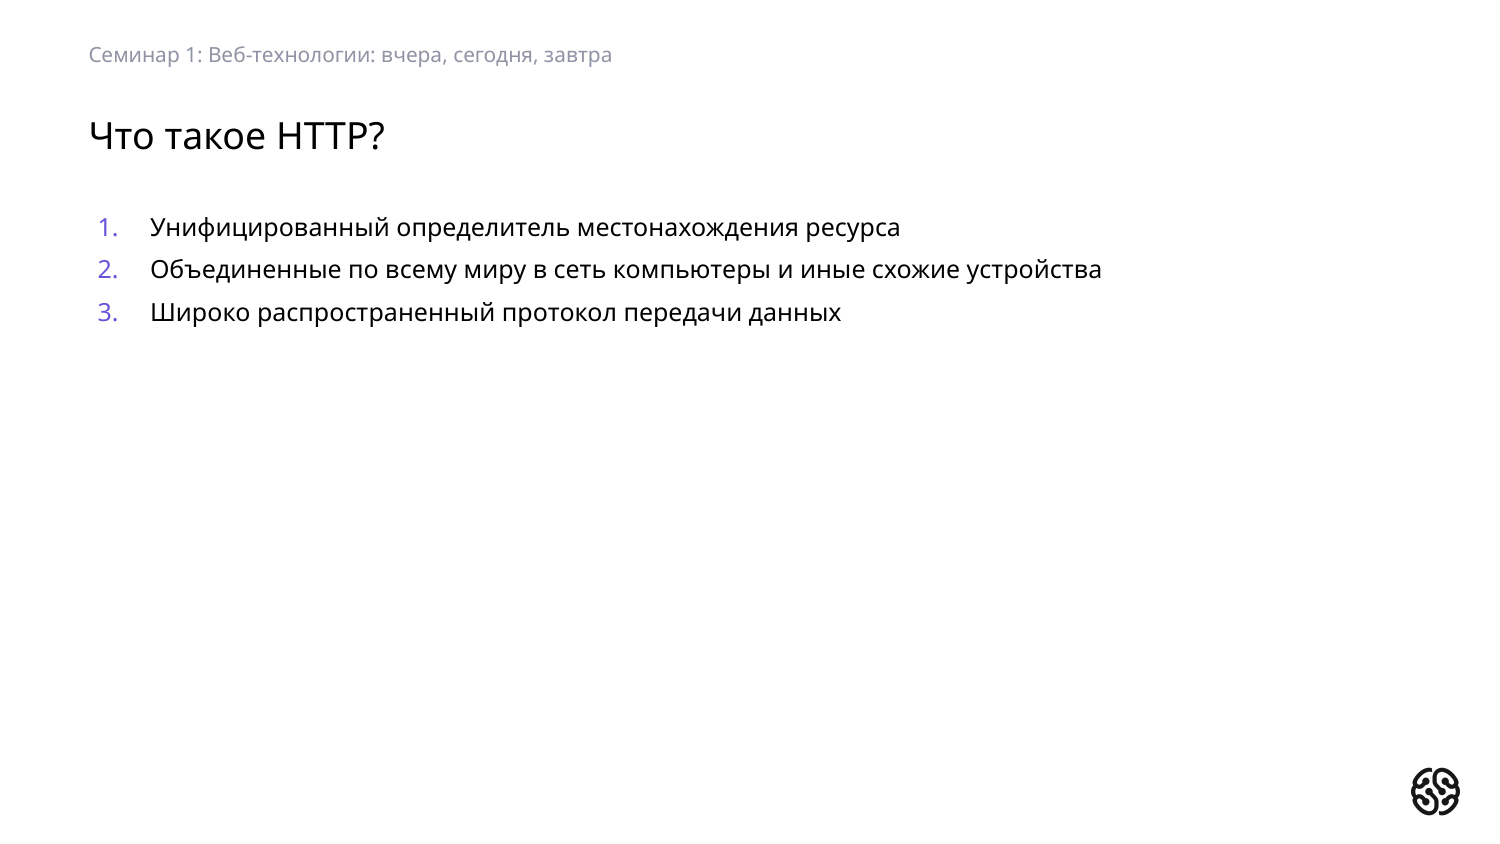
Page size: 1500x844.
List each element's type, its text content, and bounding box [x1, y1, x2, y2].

subtitle Семинар 1: Веб-технологии: вчера, сегодня, завтра [88, 24, 1412, 84]
title Что такое HTTP? [88, 118, 1412, 260]
subtitle Унифицированный определитель местонахождения ресурса Объединенные по всему миру в сеть компьютеры и иные схожие устройства Широко распространенный протокол передачи данных [88, 260, 1412, 739]
picture [1411, 767, 1460, 816]
